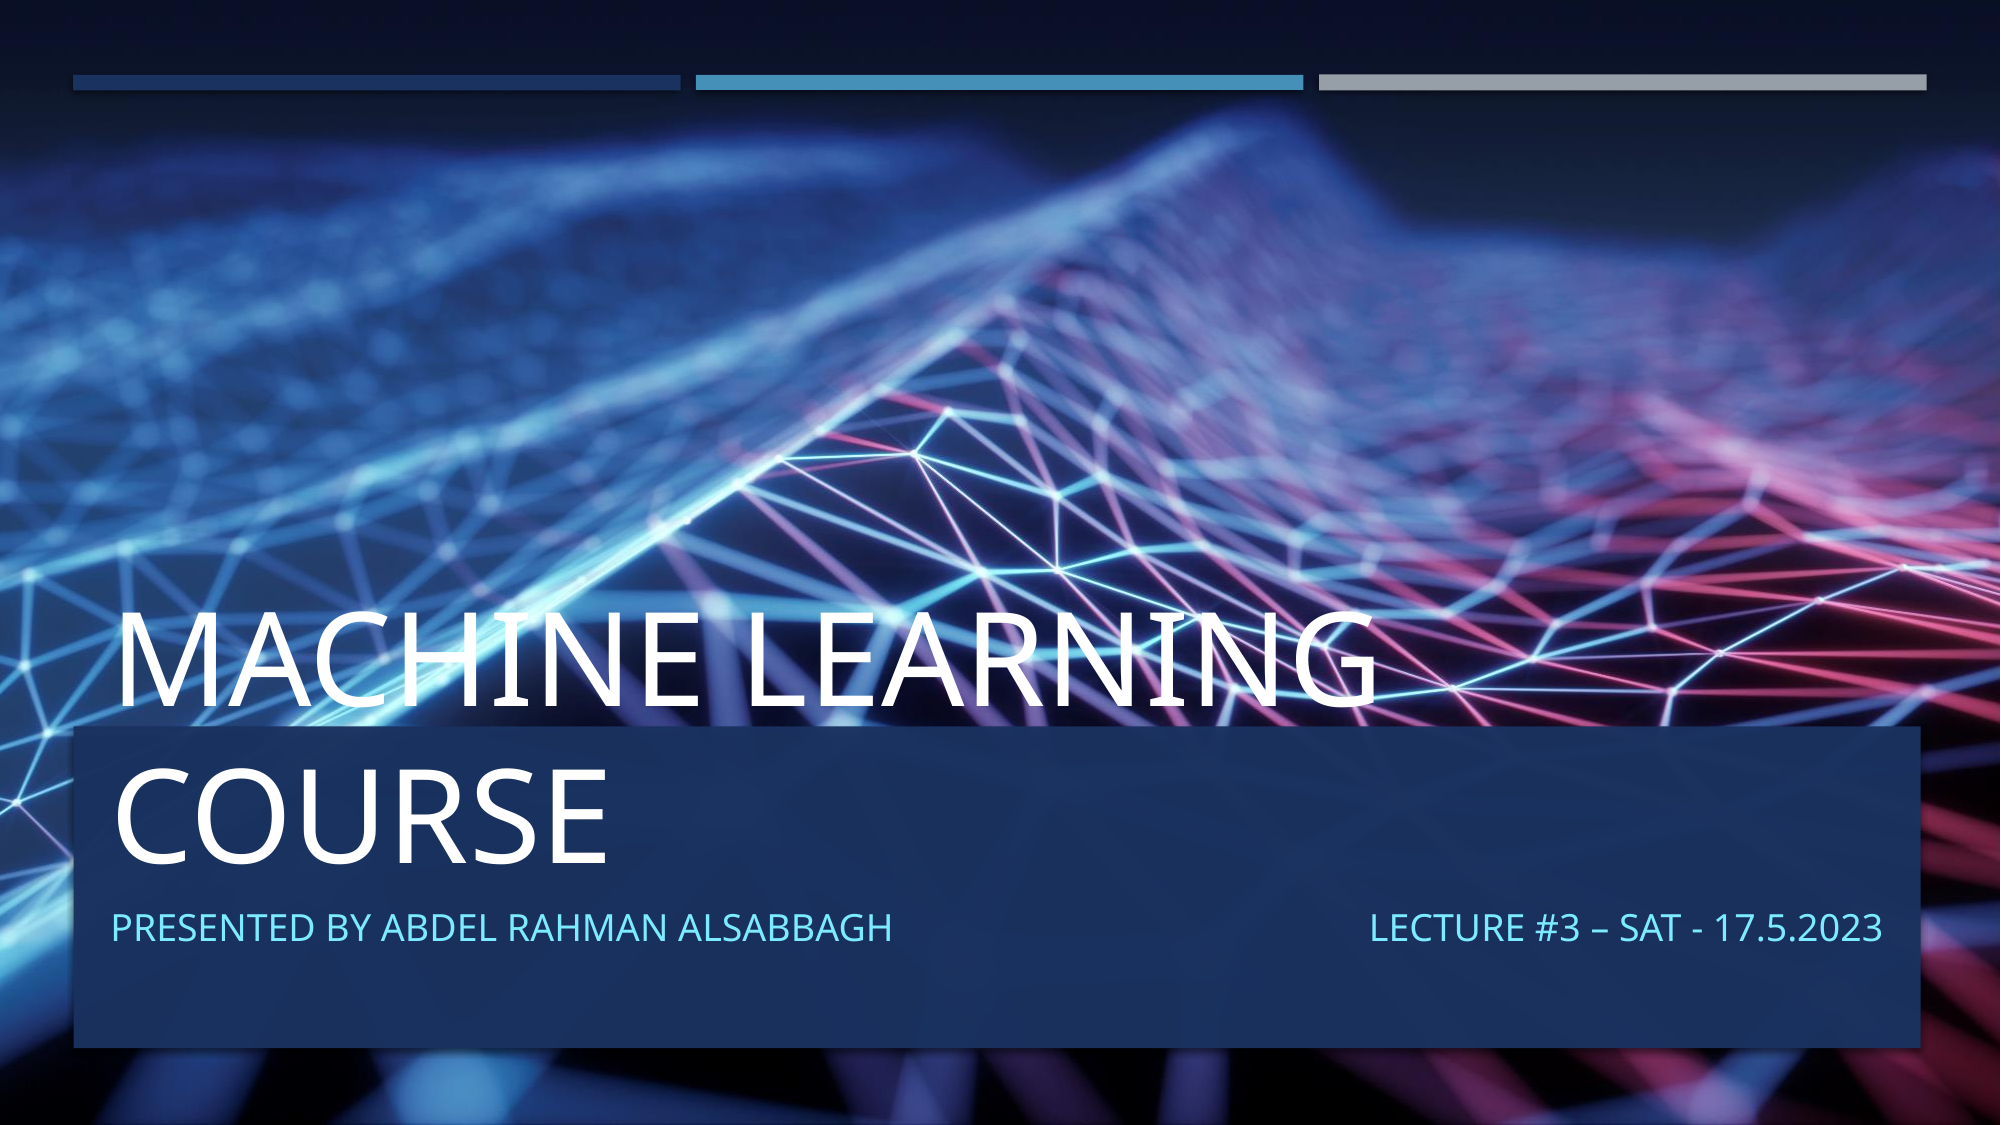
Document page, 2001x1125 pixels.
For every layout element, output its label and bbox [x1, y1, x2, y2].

picture [0, 0, 2000, 1125]
text_box [72, 73, 1928, 92]
